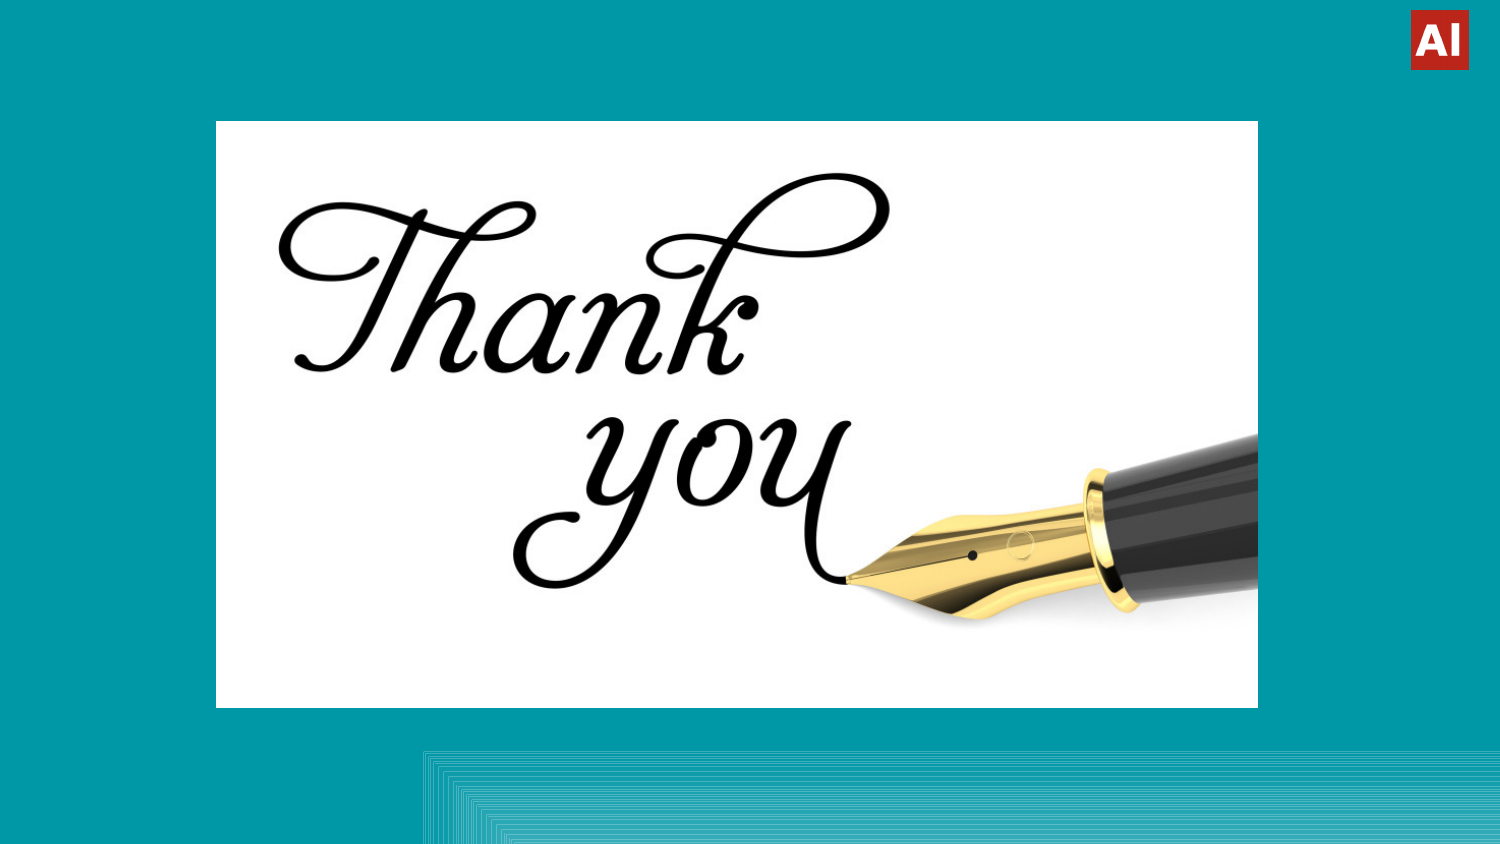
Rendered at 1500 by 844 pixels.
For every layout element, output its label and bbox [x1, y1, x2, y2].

picture [1411, 10, 1469, 70]
picture [216, 120, 1258, 709]
